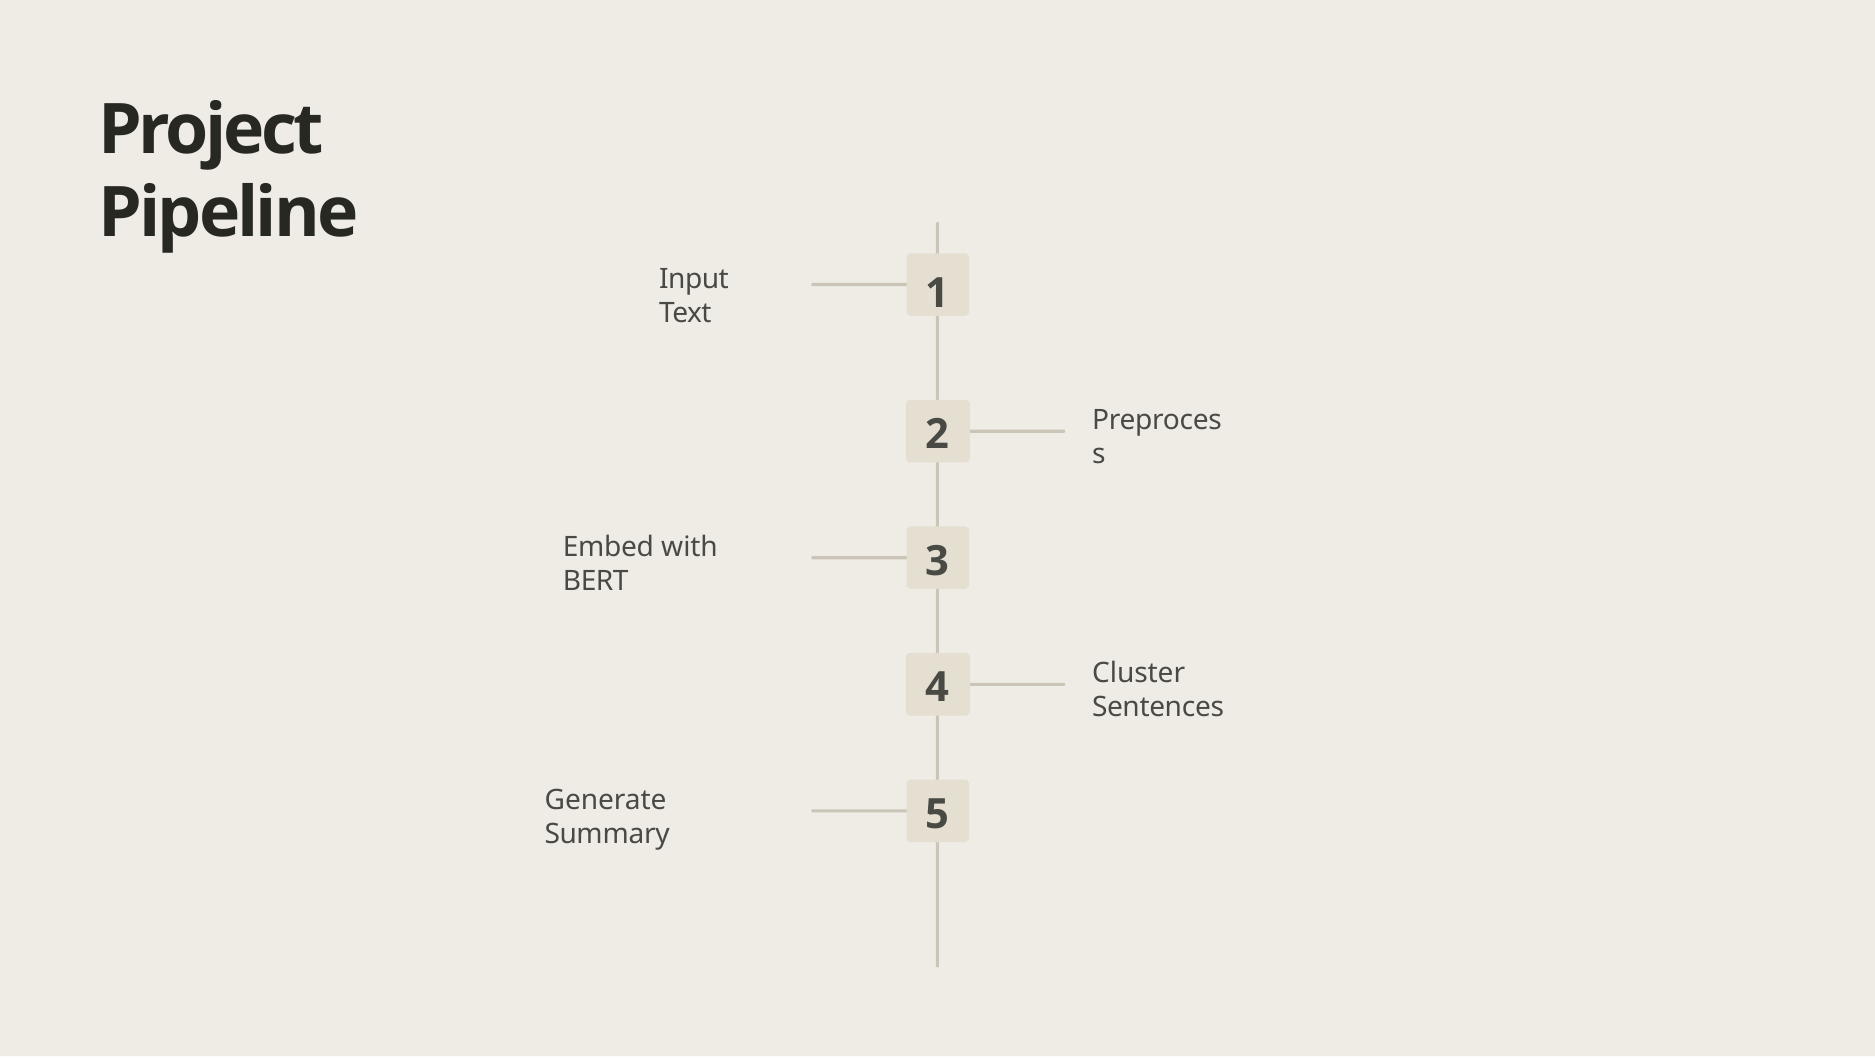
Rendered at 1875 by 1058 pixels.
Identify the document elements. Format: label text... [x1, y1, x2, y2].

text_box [811, 779, 970, 843]
text_box Cluster Sentences [1090, 652, 1317, 723]
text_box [811, 221, 970, 525]
text_box Generate Summary [542, 779, 785, 849]
text_box Preprocess [1090, 399, 1233, 469]
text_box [905, 652, 1066, 716]
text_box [811, 850, 970, 968]
title Project Pipeline [96, 80, 600, 260]
text_box Input Text [657, 258, 785, 329]
text_box Embed with BERT [560, 526, 785, 596]
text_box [811, 597, 970, 779]
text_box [811, 526, 970, 590]
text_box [905, 399, 1066, 463]
